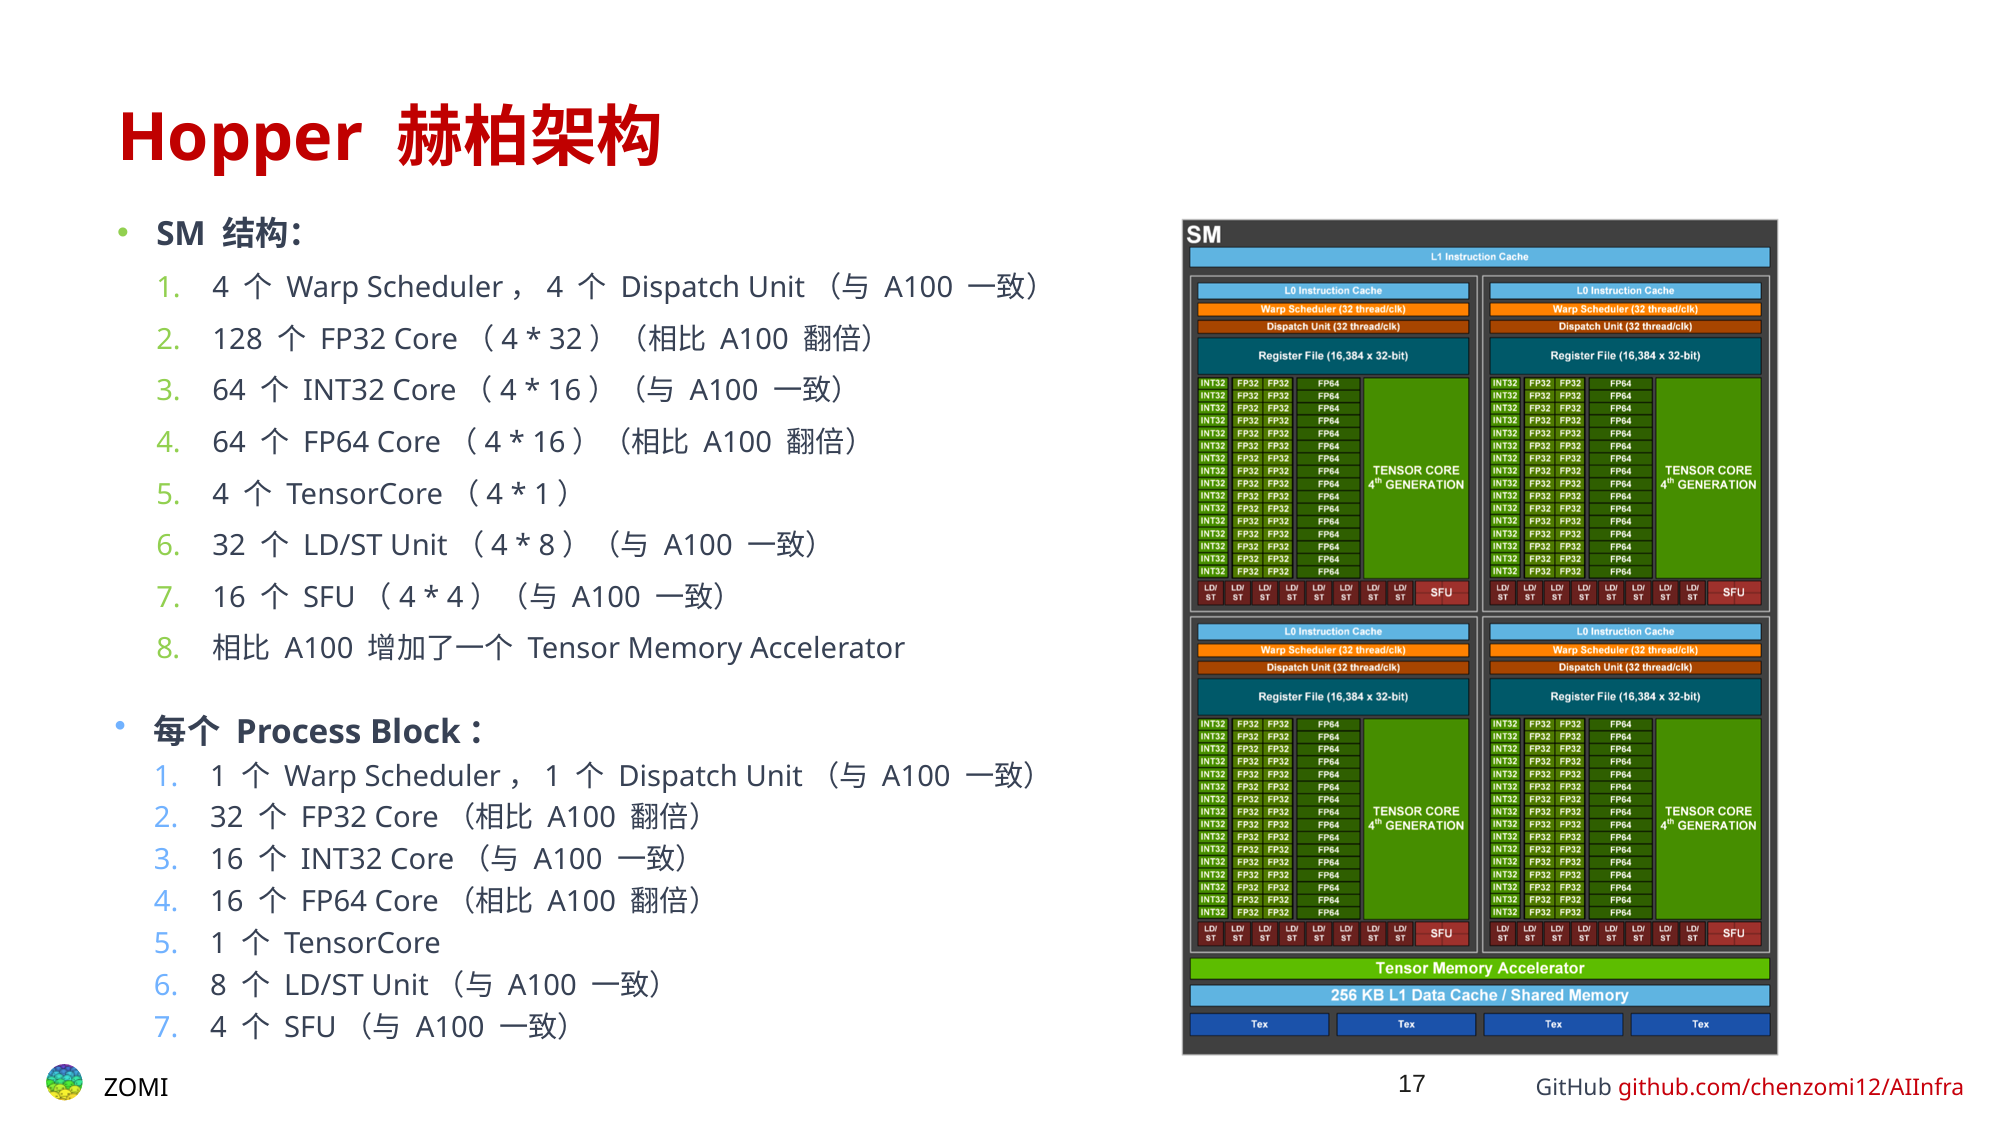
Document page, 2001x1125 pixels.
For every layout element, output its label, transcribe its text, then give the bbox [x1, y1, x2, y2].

list SM 结构： 4 个 Warp Scheduler，4 个 Dispatch Unit（与 A100 一致） 128 个 FP32 Core（4 * 32）（相比 A100 翻倍） 64 个 INT32 Core（4 * 16）（与 A100 一致） 64 个 FP64 Core（4 * 16）（相比 A100 翻倍） 4 个 TensorCore（4 * 1） 32 个 LD/ST Unit（4 * 8）（与 A100 一致） 16 个 SFU（4 * 4）（与 A100 一致） 相比 A100 增加了一个 Tensor Memory Accelerator [102, 204, 1901, 1043]
picture [1162, 212, 1799, 1059]
title Hopper 赫柏架构 [102, 85, 1901, 183]
picture [47, 1065, 82, 1100]
text_box 每个 Process Block： 1 个 Warp Scheduler，1 个 Dispatch Unit（与 A100 一致） 32 个 FP32 Core（相比 A100 翻倍） 16 个 INT32 Core（与 A100 一致） 16 个 FP64 Core（相比 A100 翻倍） 1 个 TensorCore 8 个 LD/ST Unit（与 A100 一致） 4 个 SFU（与 A100 一致） [99, 694, 1117, 1059]
